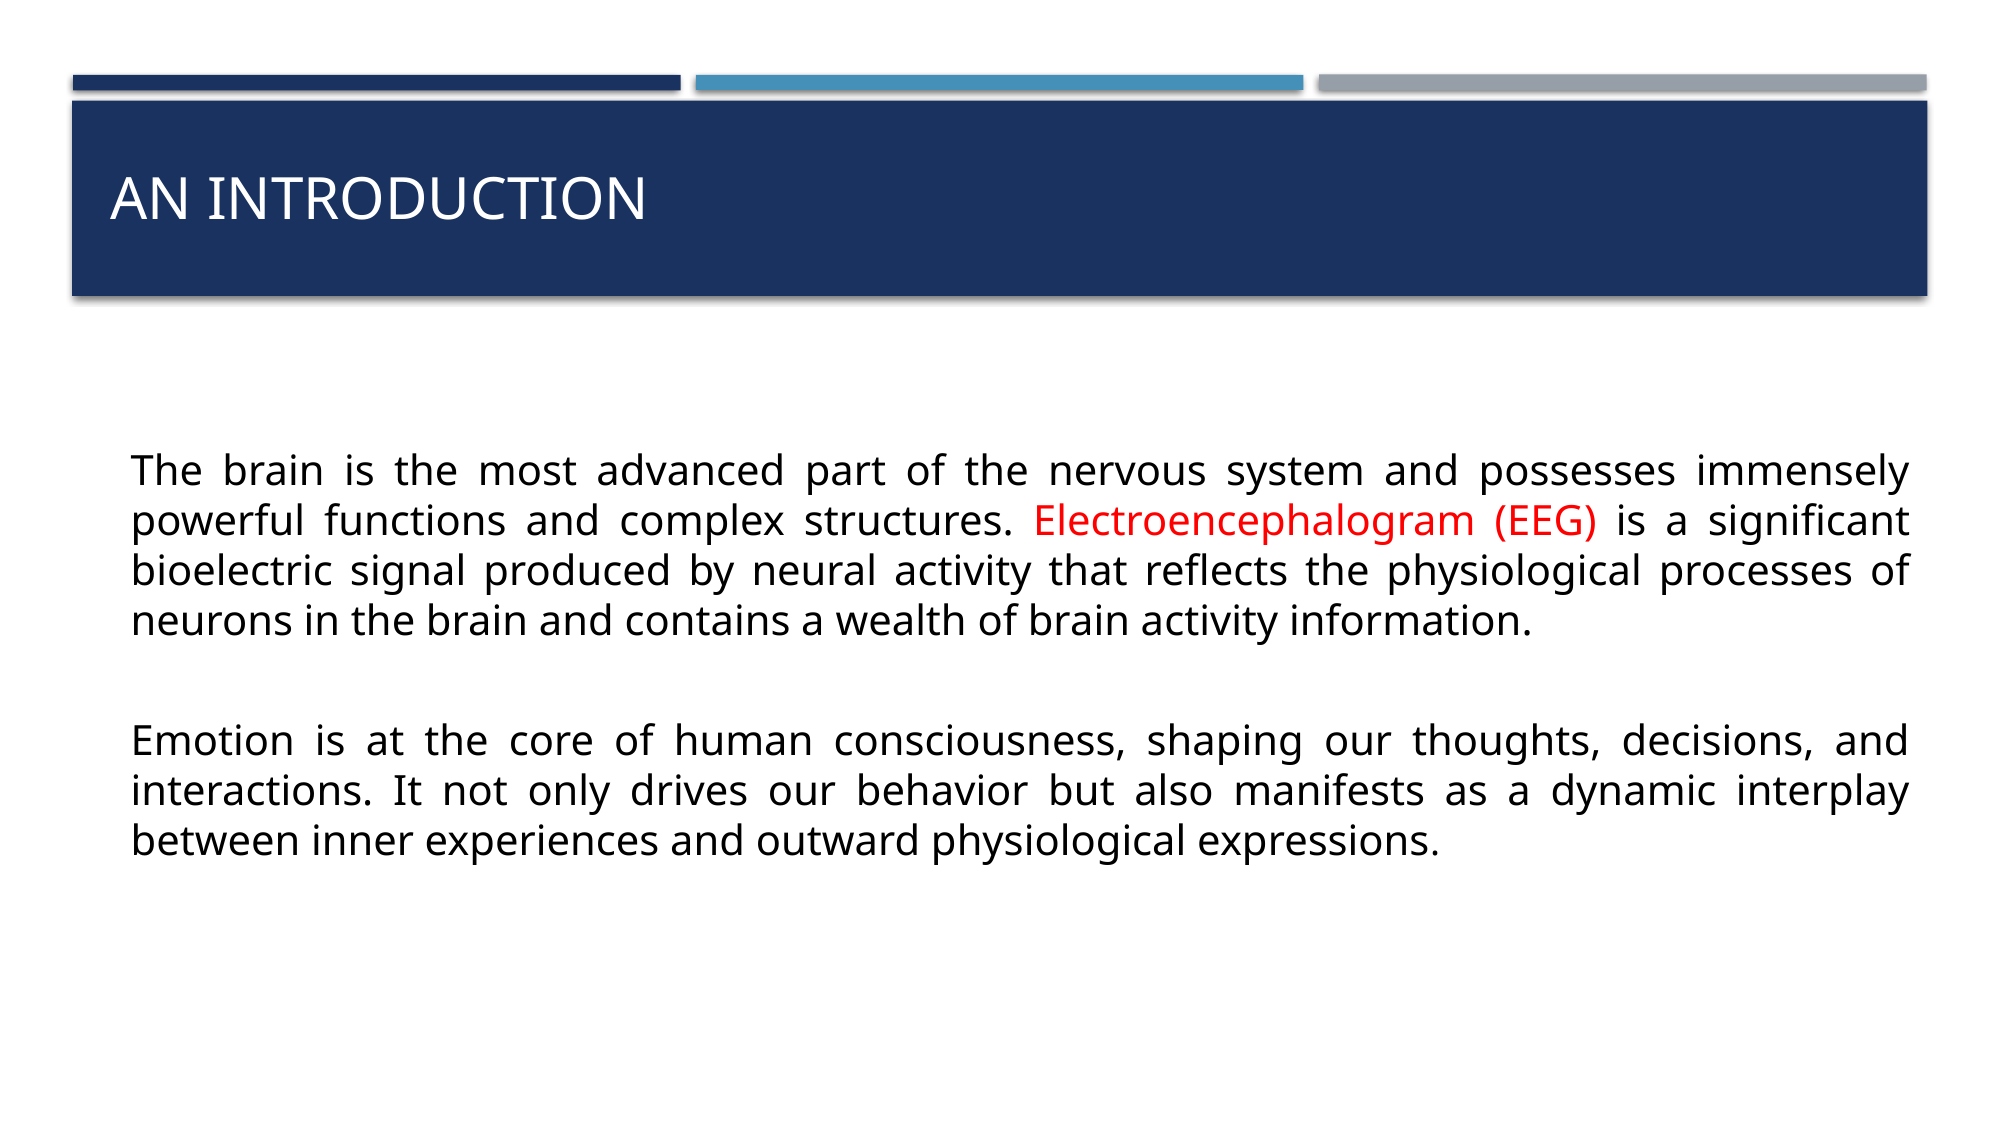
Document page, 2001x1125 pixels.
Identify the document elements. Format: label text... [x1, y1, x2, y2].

title AN INTRODUCTION [95, 115, 1905, 239]
text_box The brain is the most advanced part of the nervous system and possesses immensely powerful functions and complex structures. Electroencephalogram (EEG) is a significant bioelectric signal produced by neural activity that reflects the physiological processes of neurons in the brain and contains a wealth of brain activity information. [115, 436, 1926, 652]
text_box Emotion is at the core of human consciousness, shaping our thoughts, decisions, and interactions. It not only drives our behavior but also manifests as a dynamic interplay between inner experiences and outward physiological expressions. [115, 706, 1926, 872]
